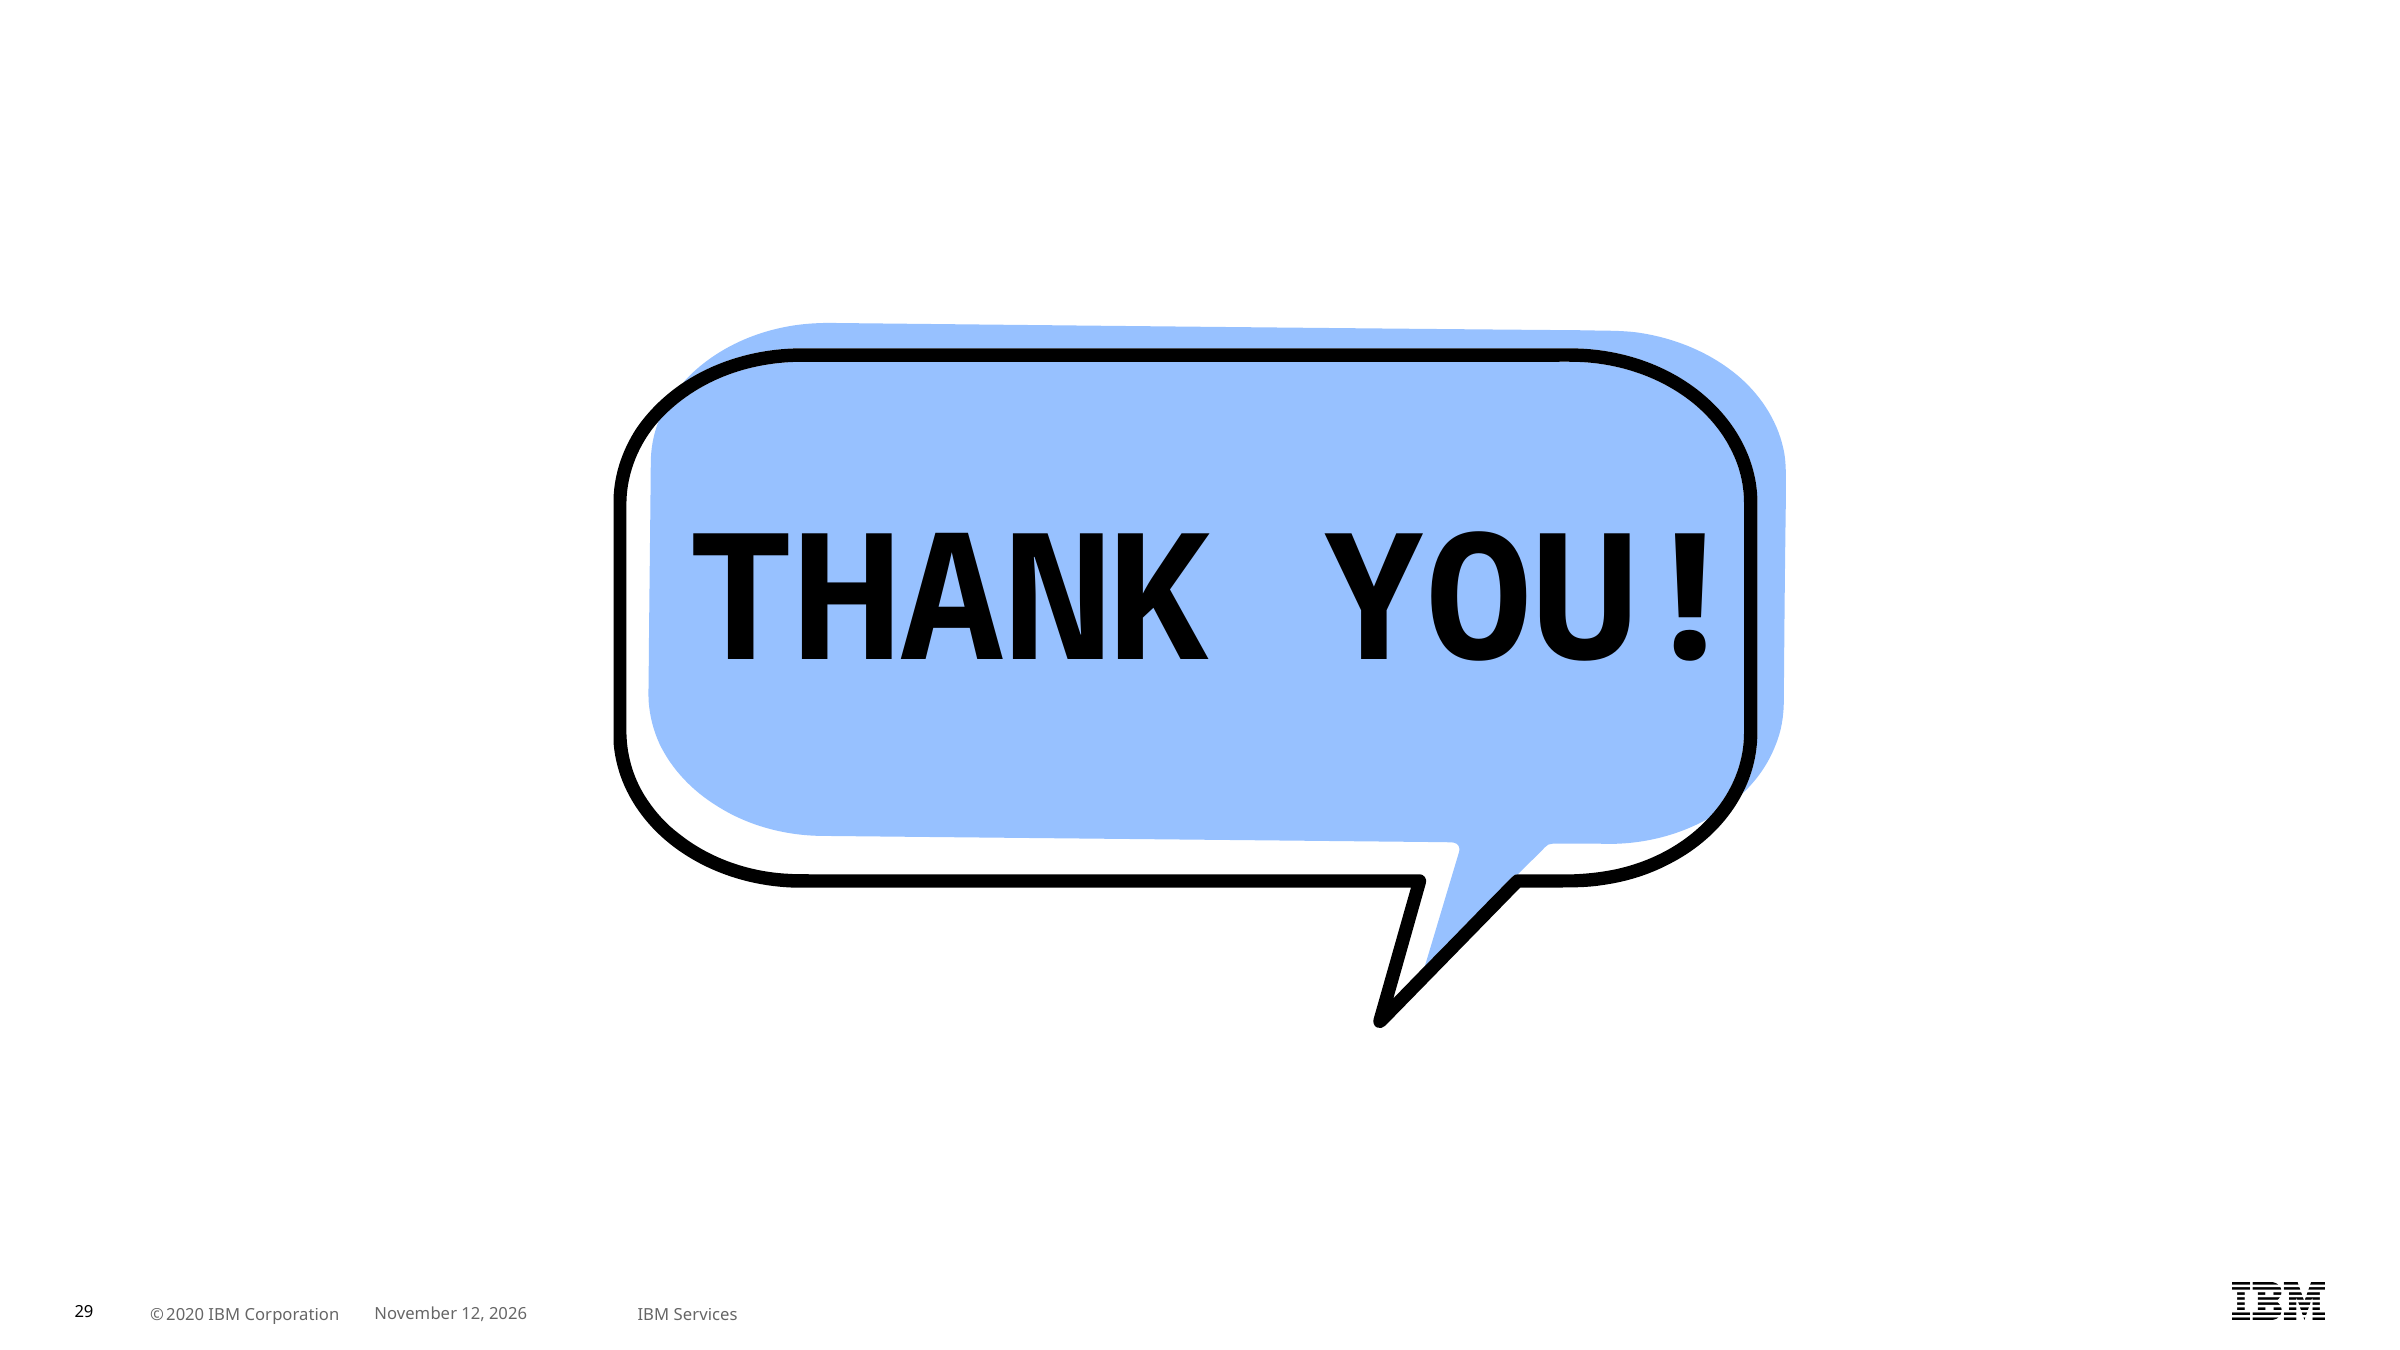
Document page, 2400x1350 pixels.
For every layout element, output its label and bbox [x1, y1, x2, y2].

picture [613, 322, 1787, 1028]
picture [2232, 1282, 2325, 1320]
